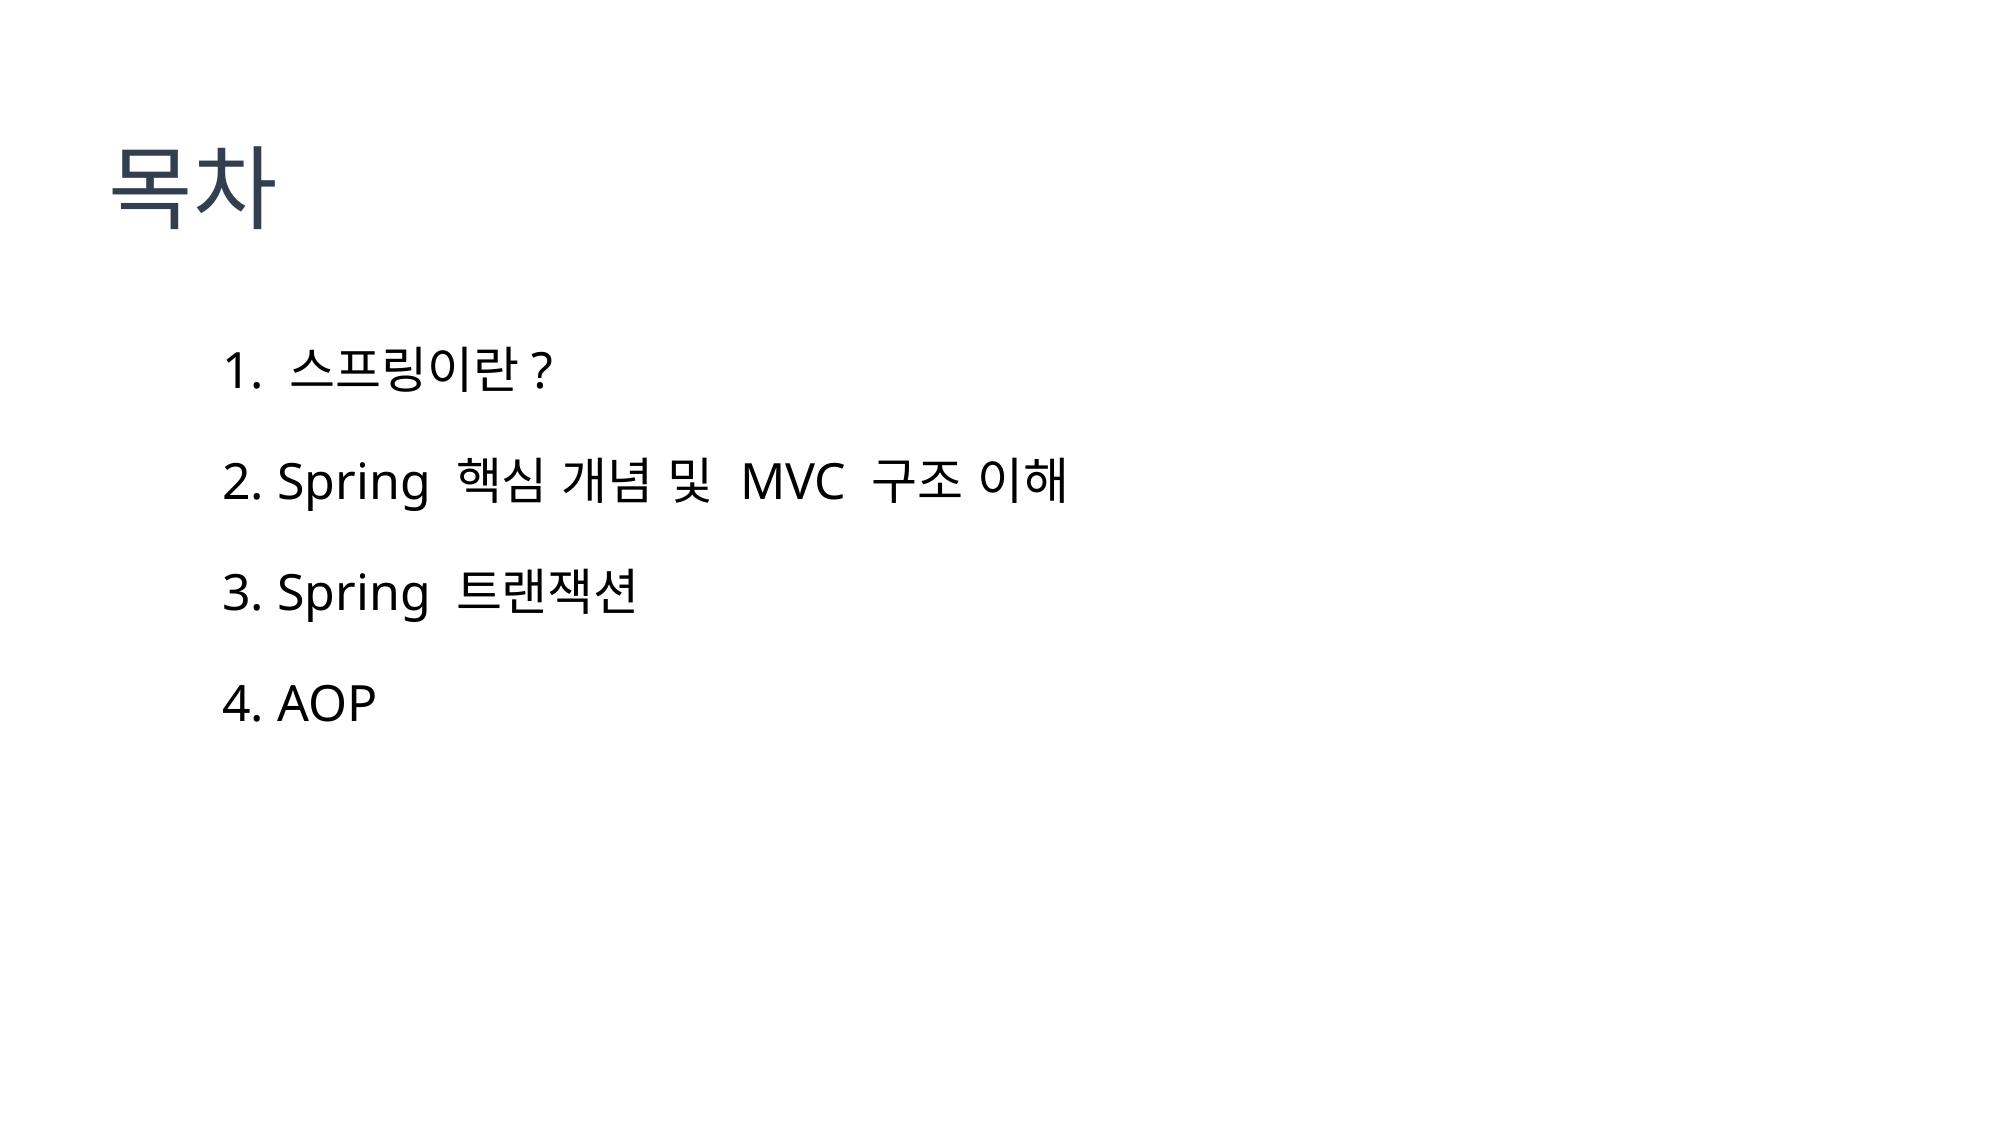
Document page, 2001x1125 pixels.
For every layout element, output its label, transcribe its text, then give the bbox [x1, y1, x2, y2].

text_box 목차 [93, 83, 1819, 302]
text_box 1. 스프링이란? 2. Spring 핵심 개념 및 MVC 구조 이해 3. Spring 트랜잭션 4. AOP [207, 301, 1933, 999]
